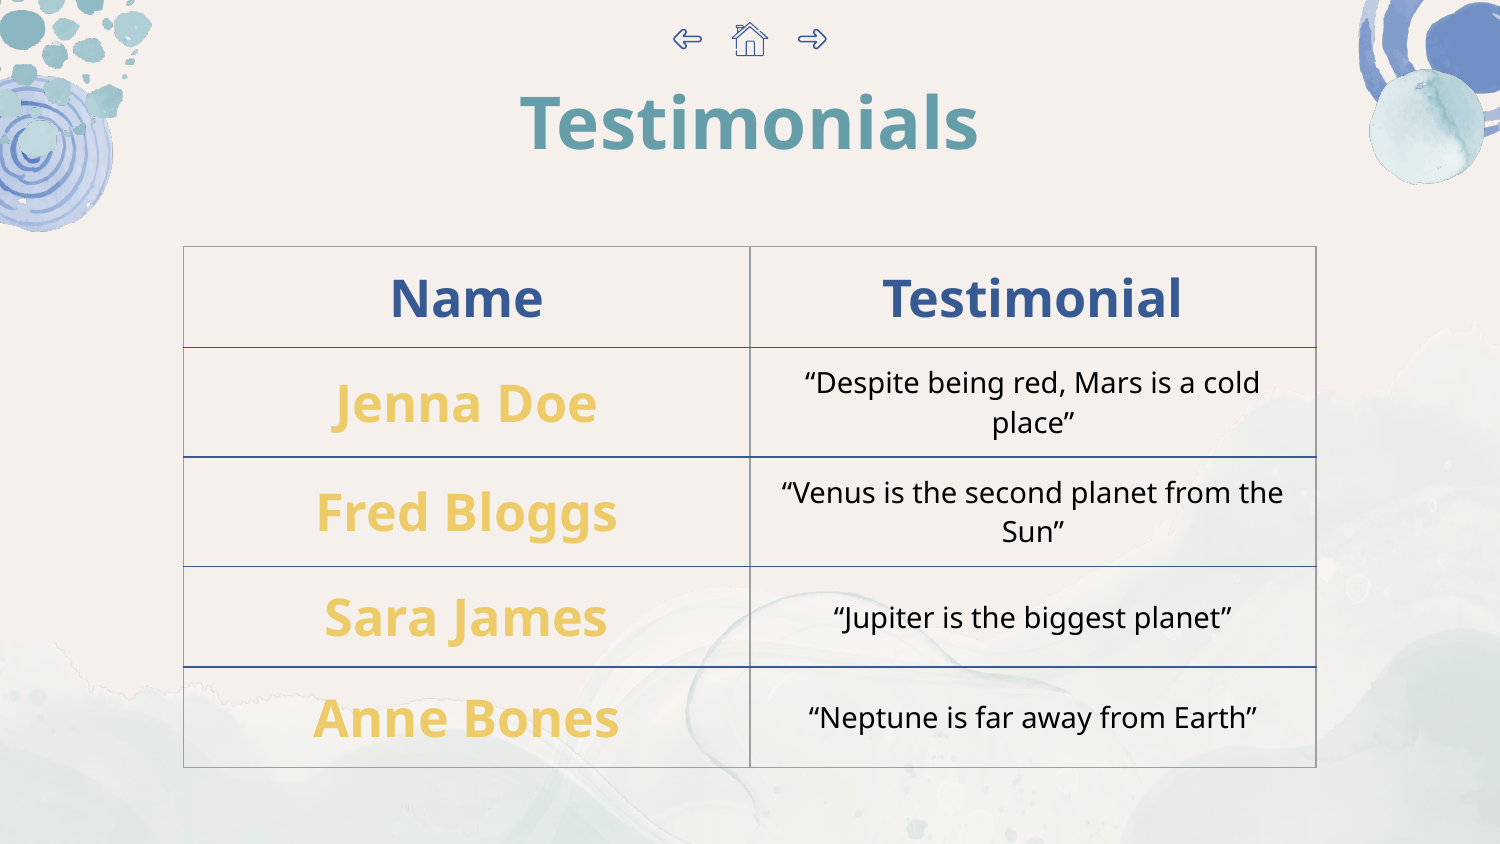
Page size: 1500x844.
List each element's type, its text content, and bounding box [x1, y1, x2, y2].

text_box [731, 22, 769, 57]
table_cell Anne Bones [184, 668, 749, 767]
table_cell Sara James [184, 567, 749, 666]
picture [1353, 66, 1500, 186]
table_cell “Neptune is far away from Earth” [751, 668, 1315, 767]
table_cell “Despite being red, Mars is a cold place” [751, 348, 1315, 456]
table_cell “Venus is the second planet from the Sun” [751, 458, 1315, 566]
table_cell Fred Bloggs [184, 458, 749, 566]
text_box [798, 29, 826, 49]
title Testimonials [118, 72, 1382, 167]
text_box [673, 29, 702, 49]
table_cell “Jupiter is the biggest planet” [751, 567, 1315, 666]
table_cell Jenna Doe [184, 348, 749, 456]
table_header Testimonial [751, 247, 1315, 347]
picture [0, 0, 189, 236]
table_header Name [184, 247, 749, 347]
text_box [1338, 0, 1500, 72]
